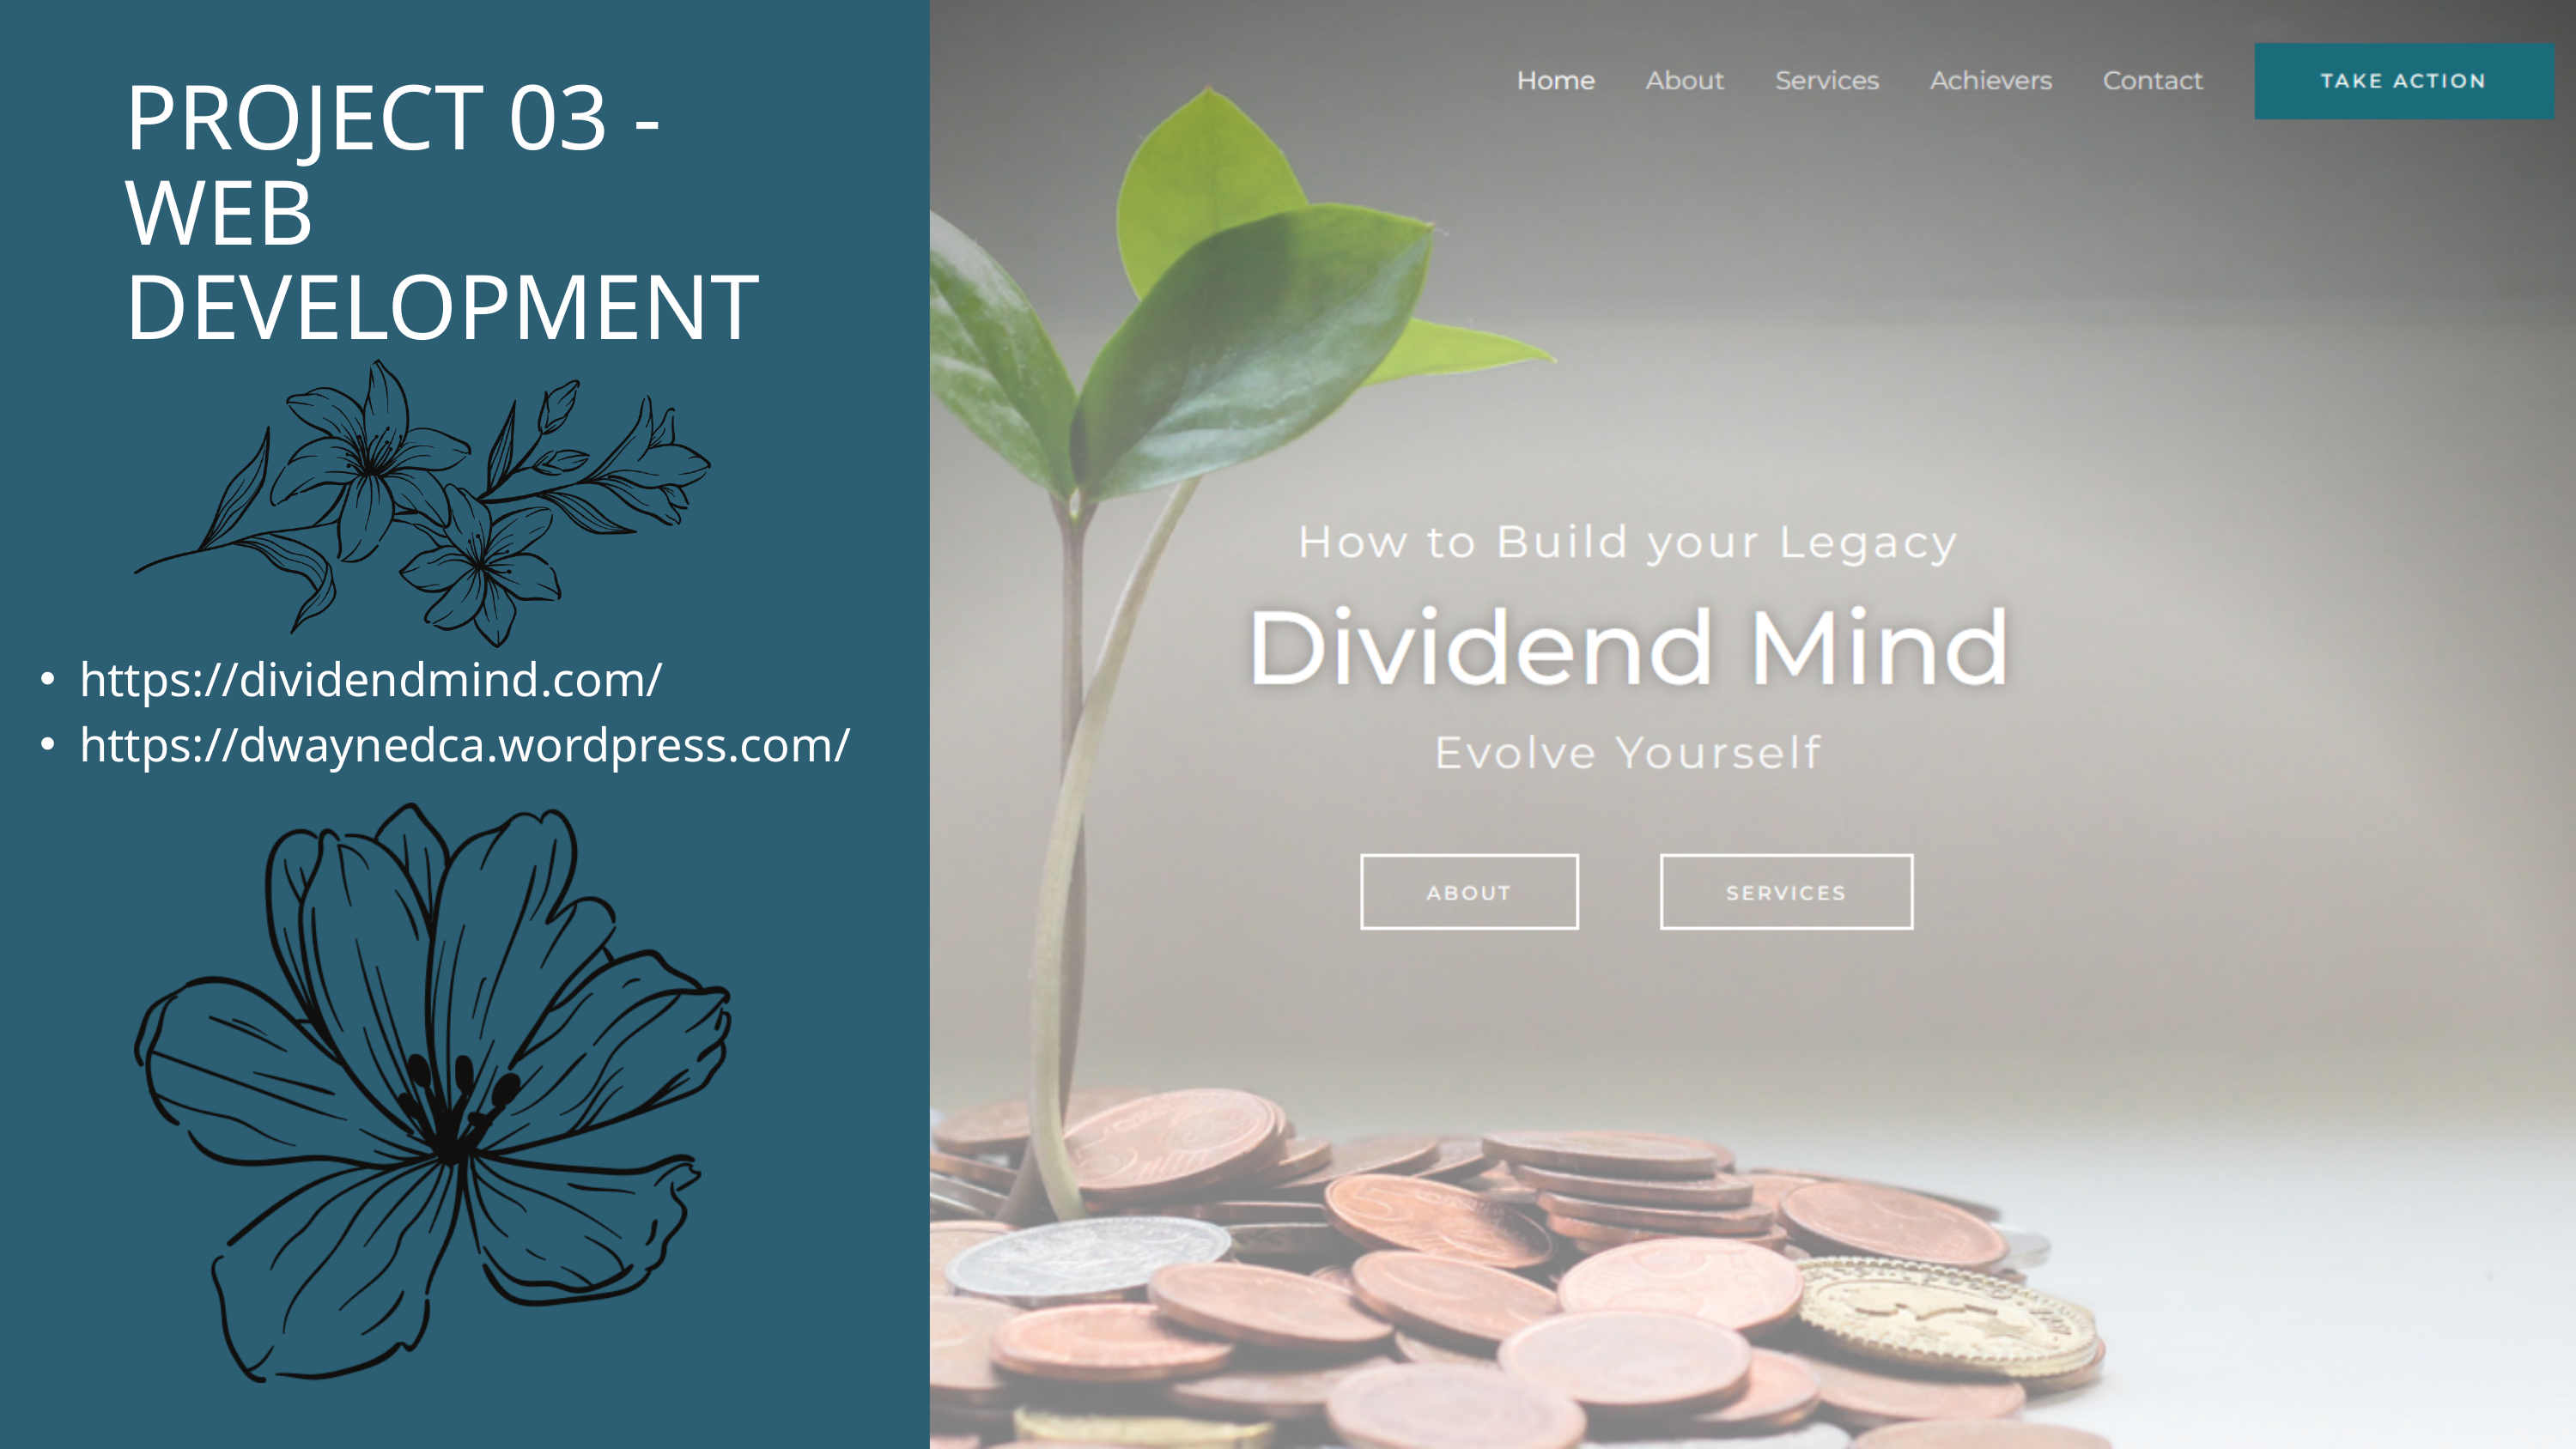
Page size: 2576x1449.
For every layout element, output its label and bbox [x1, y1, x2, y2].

picture [134, 359, 711, 648]
picture [929, 0, 2576, 1449]
text_box [0, 0, 927, 1449]
picture [134, 803, 732, 1383]
